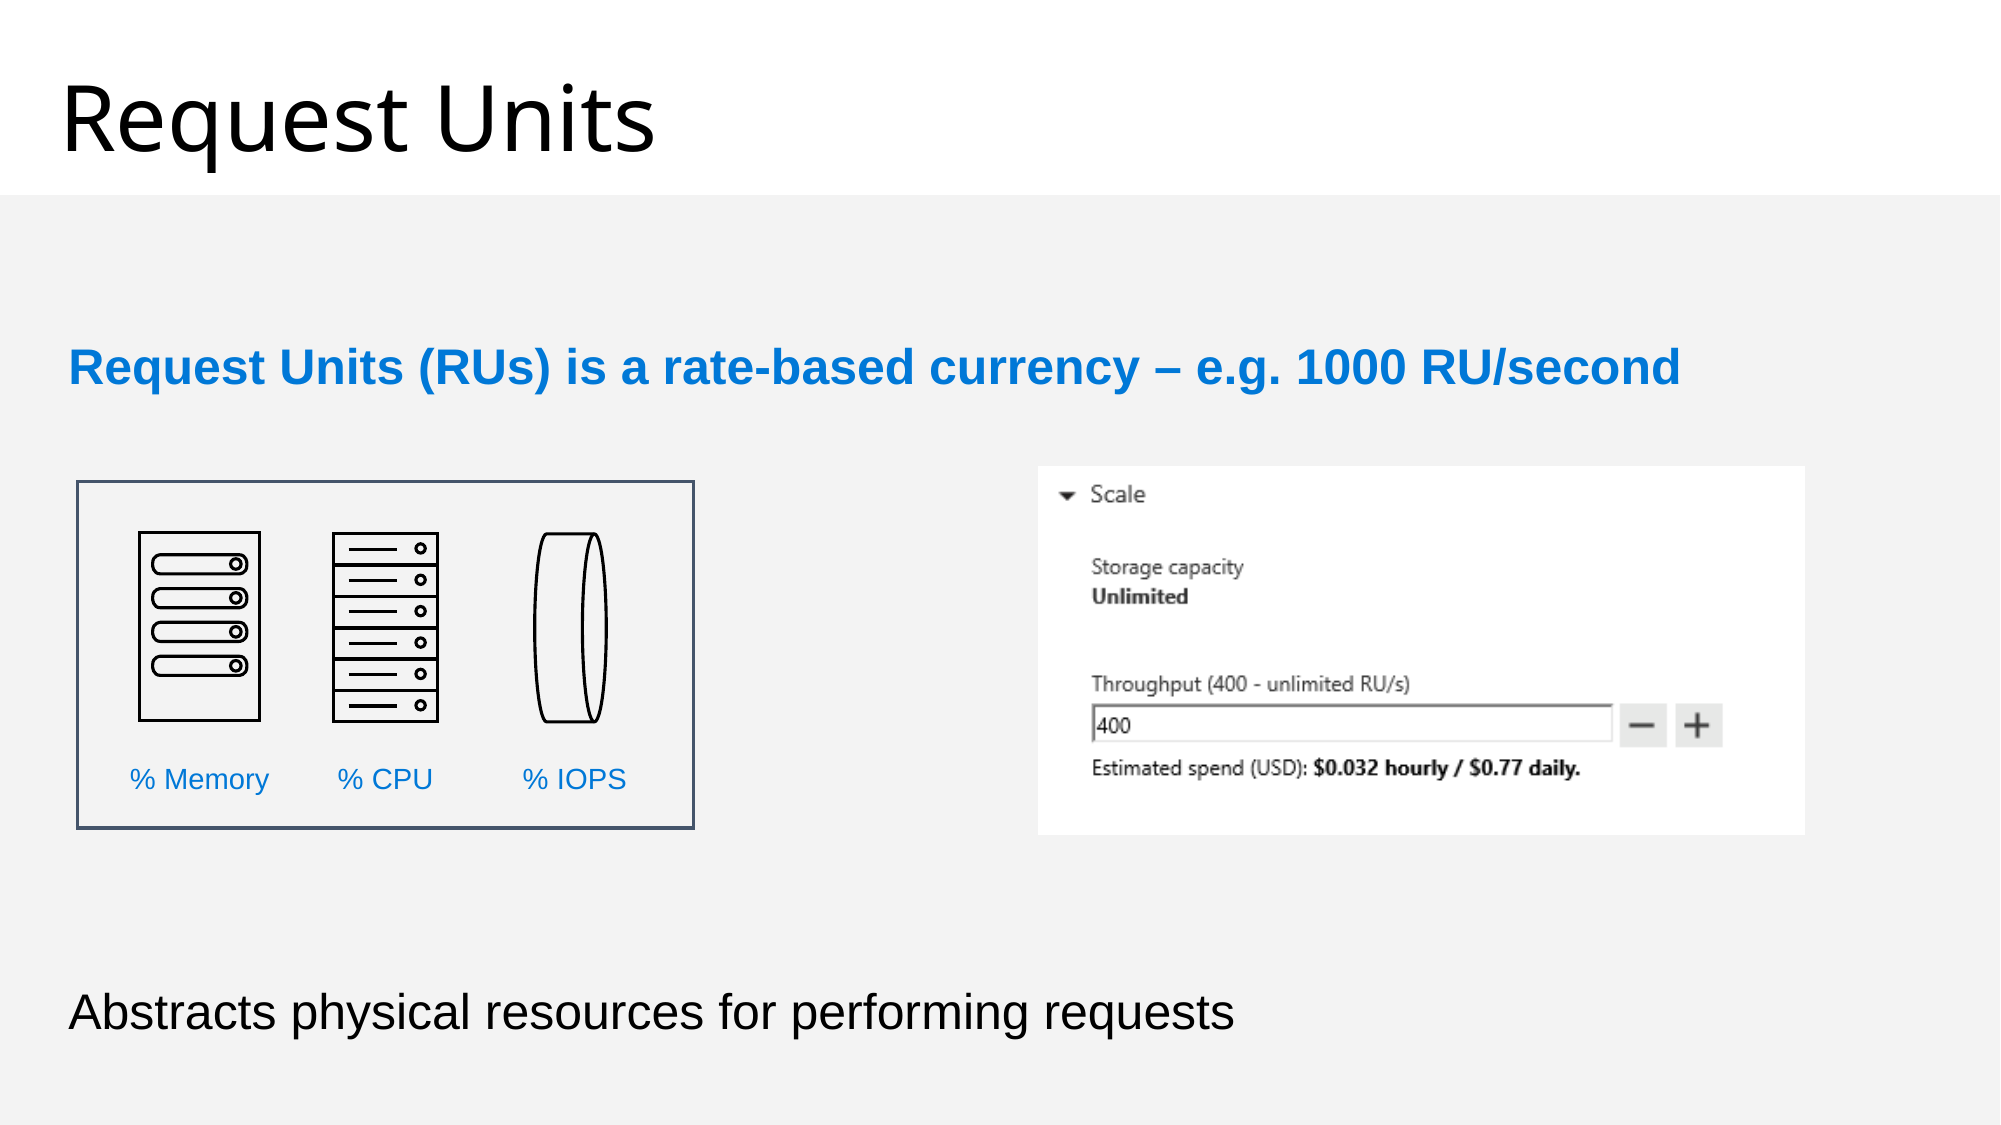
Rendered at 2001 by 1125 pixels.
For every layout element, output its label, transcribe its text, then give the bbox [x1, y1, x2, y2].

list Request Units (RUs) is a rate-based currency – e.g. 1000 RU/second Abstracts physical resources for performing requests [44, 259, 1805, 1125]
picture [1037, 466, 1805, 835]
title Request Units [44, 47, 1957, 196]
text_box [77, 481, 694, 828]
